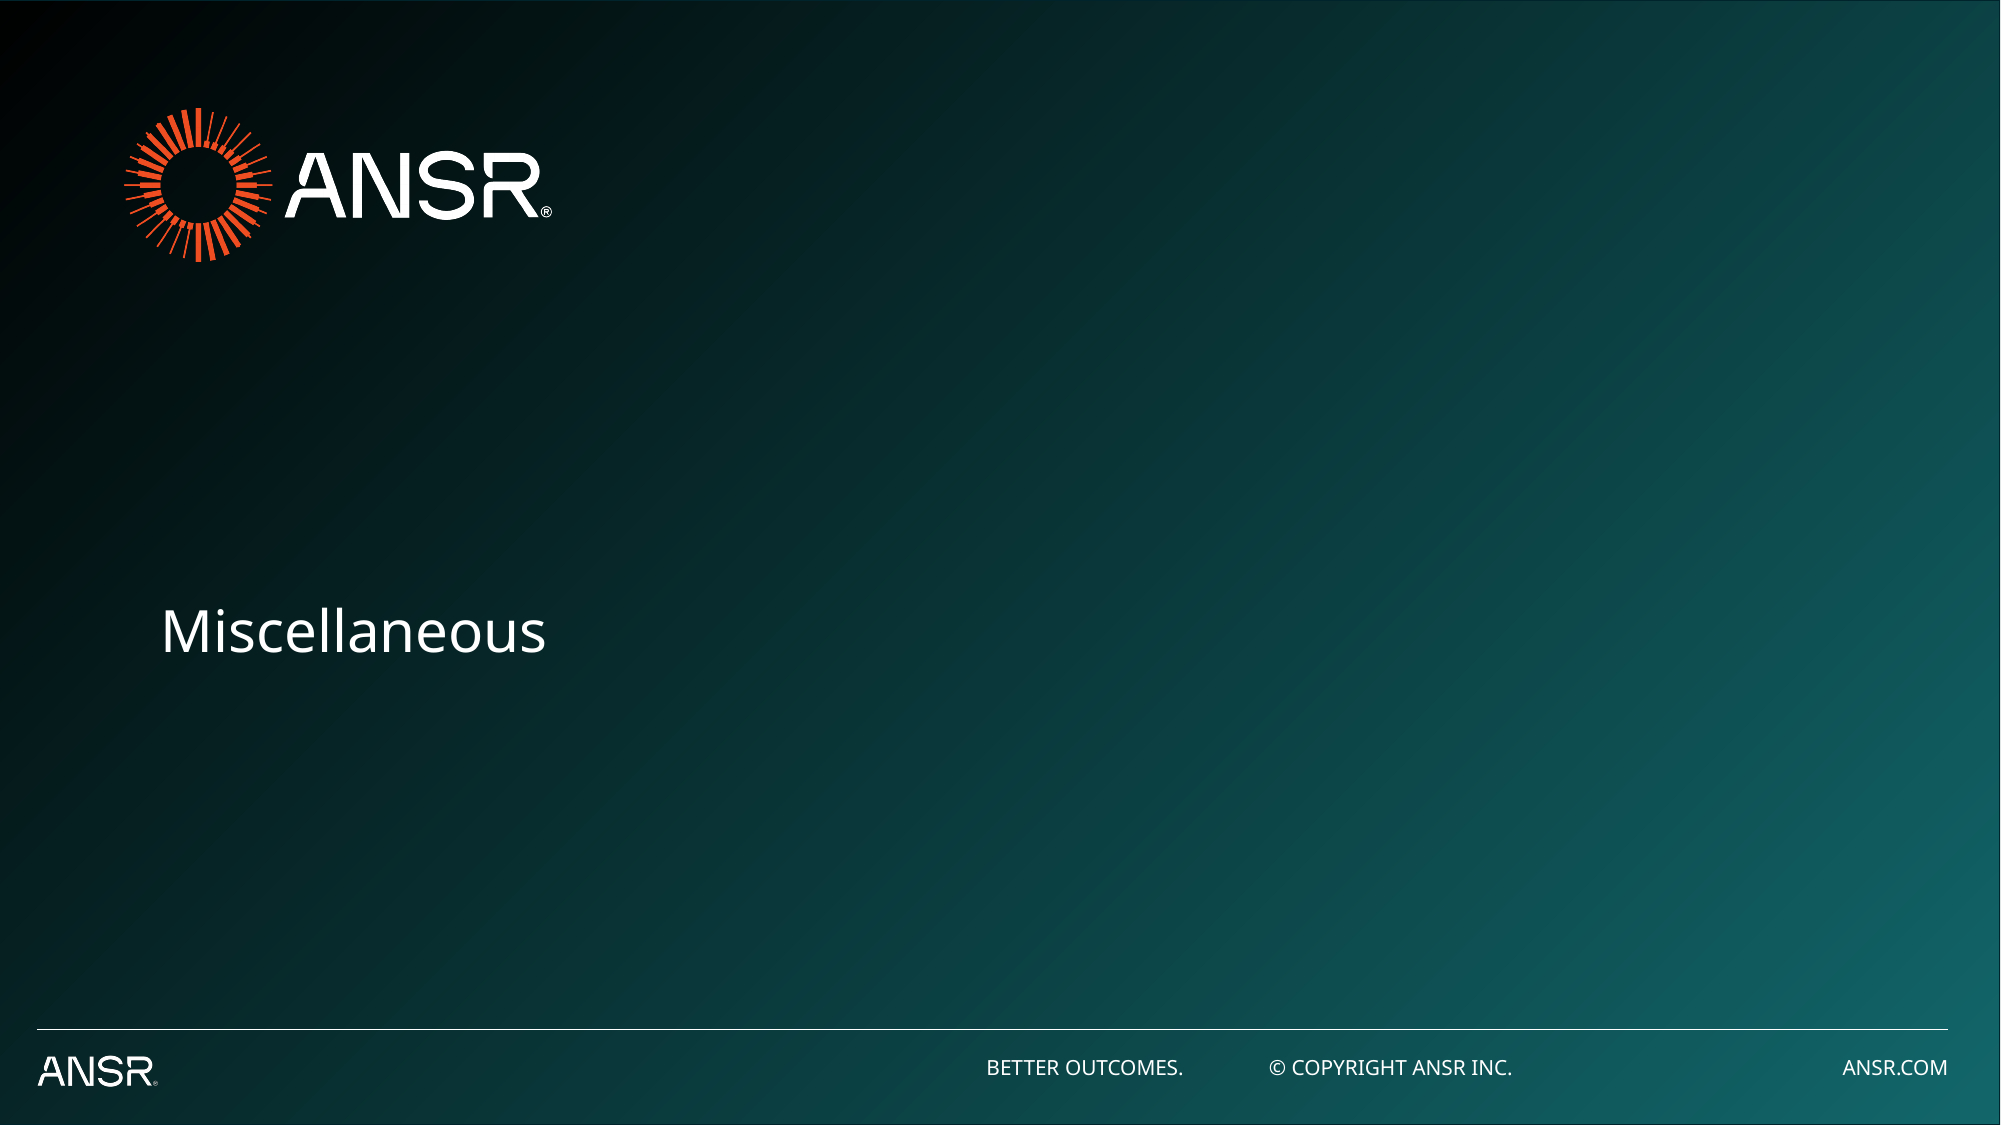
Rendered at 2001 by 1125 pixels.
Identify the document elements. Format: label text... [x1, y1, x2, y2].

picture [124, 108, 552, 262]
picture [36, 1036, 158, 1106]
text_box Miscellaneous [145, 586, 917, 672]
